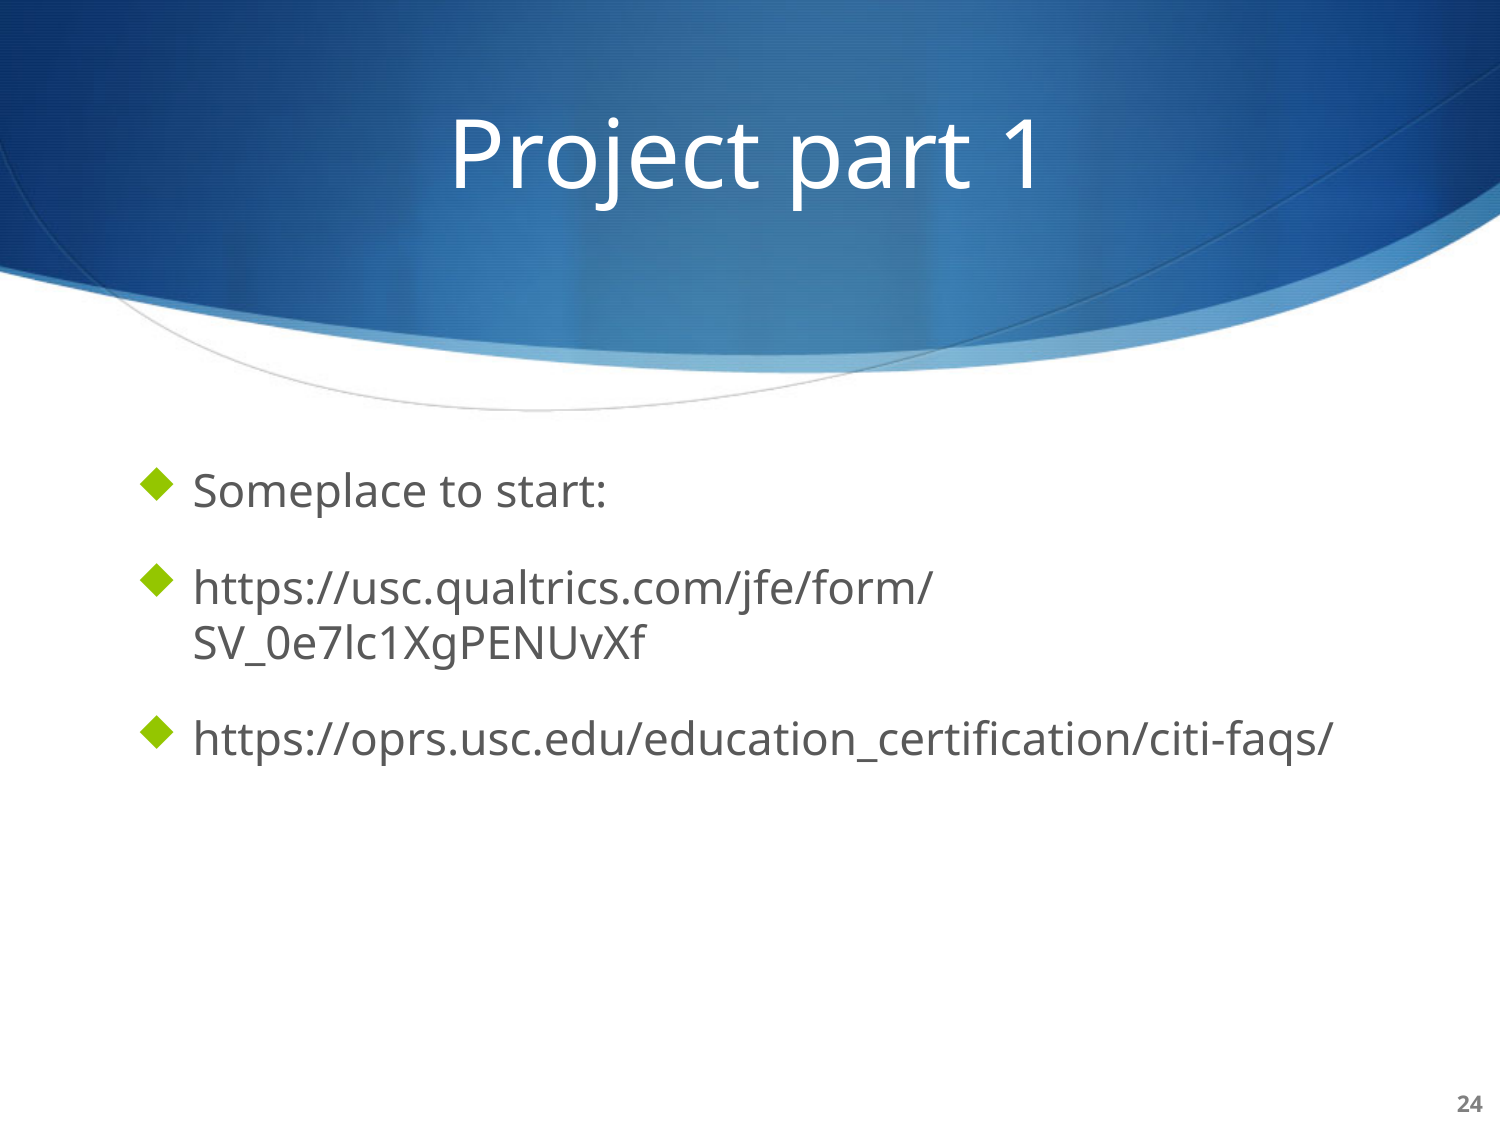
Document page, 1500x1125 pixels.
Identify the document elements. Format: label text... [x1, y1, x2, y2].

list Someplace to start: https://usc.qualtrics.com/jfe/form/SV_0e7lc1XgPENUvXf https://oprs.usc.edu/education_certification/citi-faqs/ [121, 454, 1379, 991]
title Project part 1 [75, 56, 1425, 245]
picture [0, 0, 1500, 1125]
slide_number 24 [1426, 1075, 1500, 1125]
